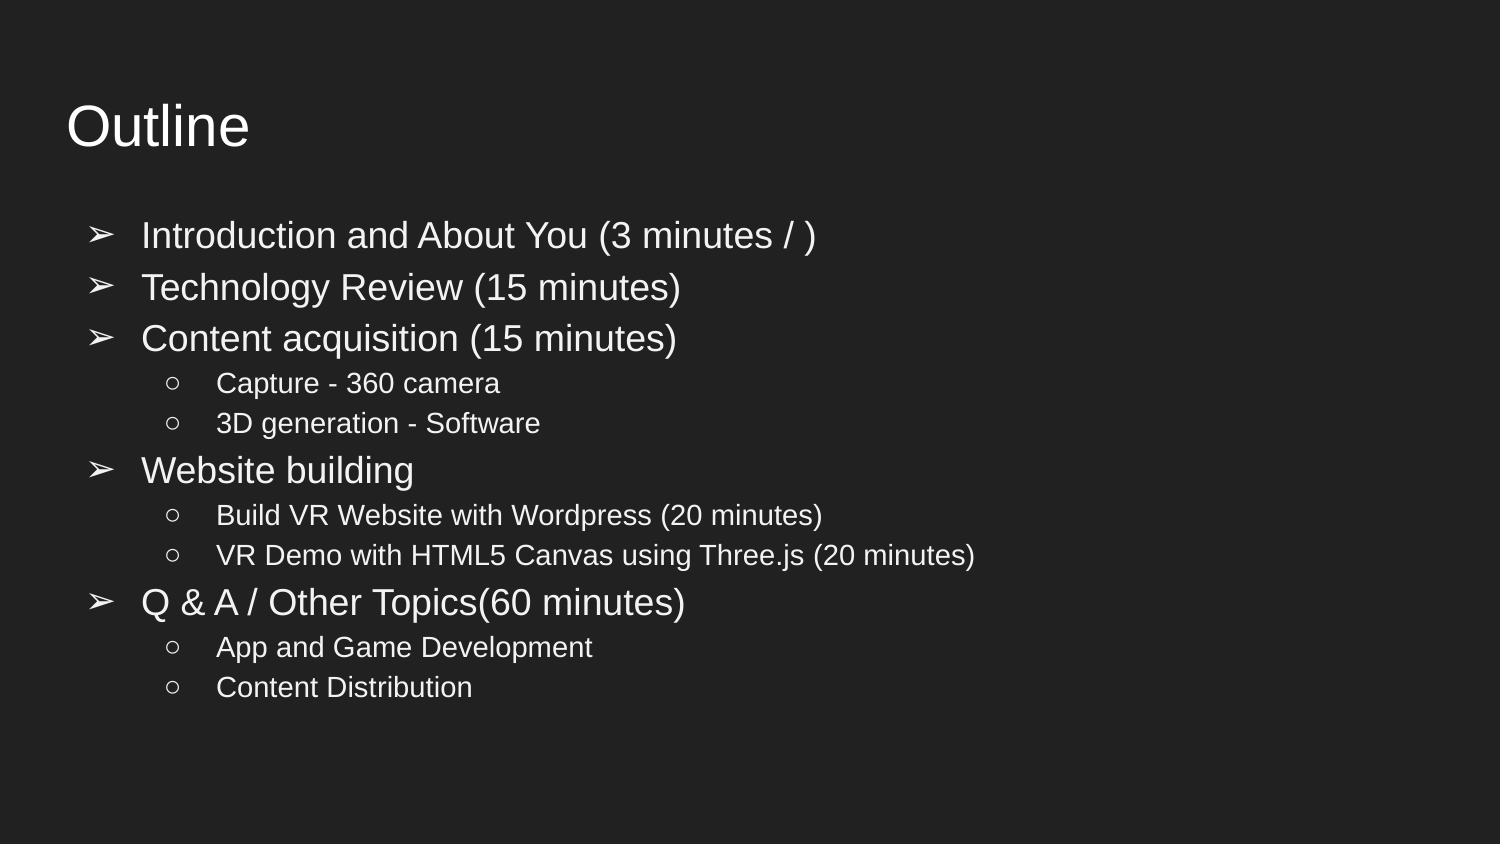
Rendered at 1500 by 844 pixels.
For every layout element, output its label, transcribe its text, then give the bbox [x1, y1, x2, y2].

list Introduction and About You (3 minutes / ) Technology Review (15 minutes) Content acquisition (15 minutes) Capture - 360 camera 3D generation - Software Website building Build VR Website with Wordpress (20 minutes) VR Demo with HTML5 Canvas using Three.js (20 minutes) Q & A / Other Topics(60 minutes) App and Game Development Content Distribution [51, 189, 1449, 797]
title Outline [51, 72, 1449, 167]
